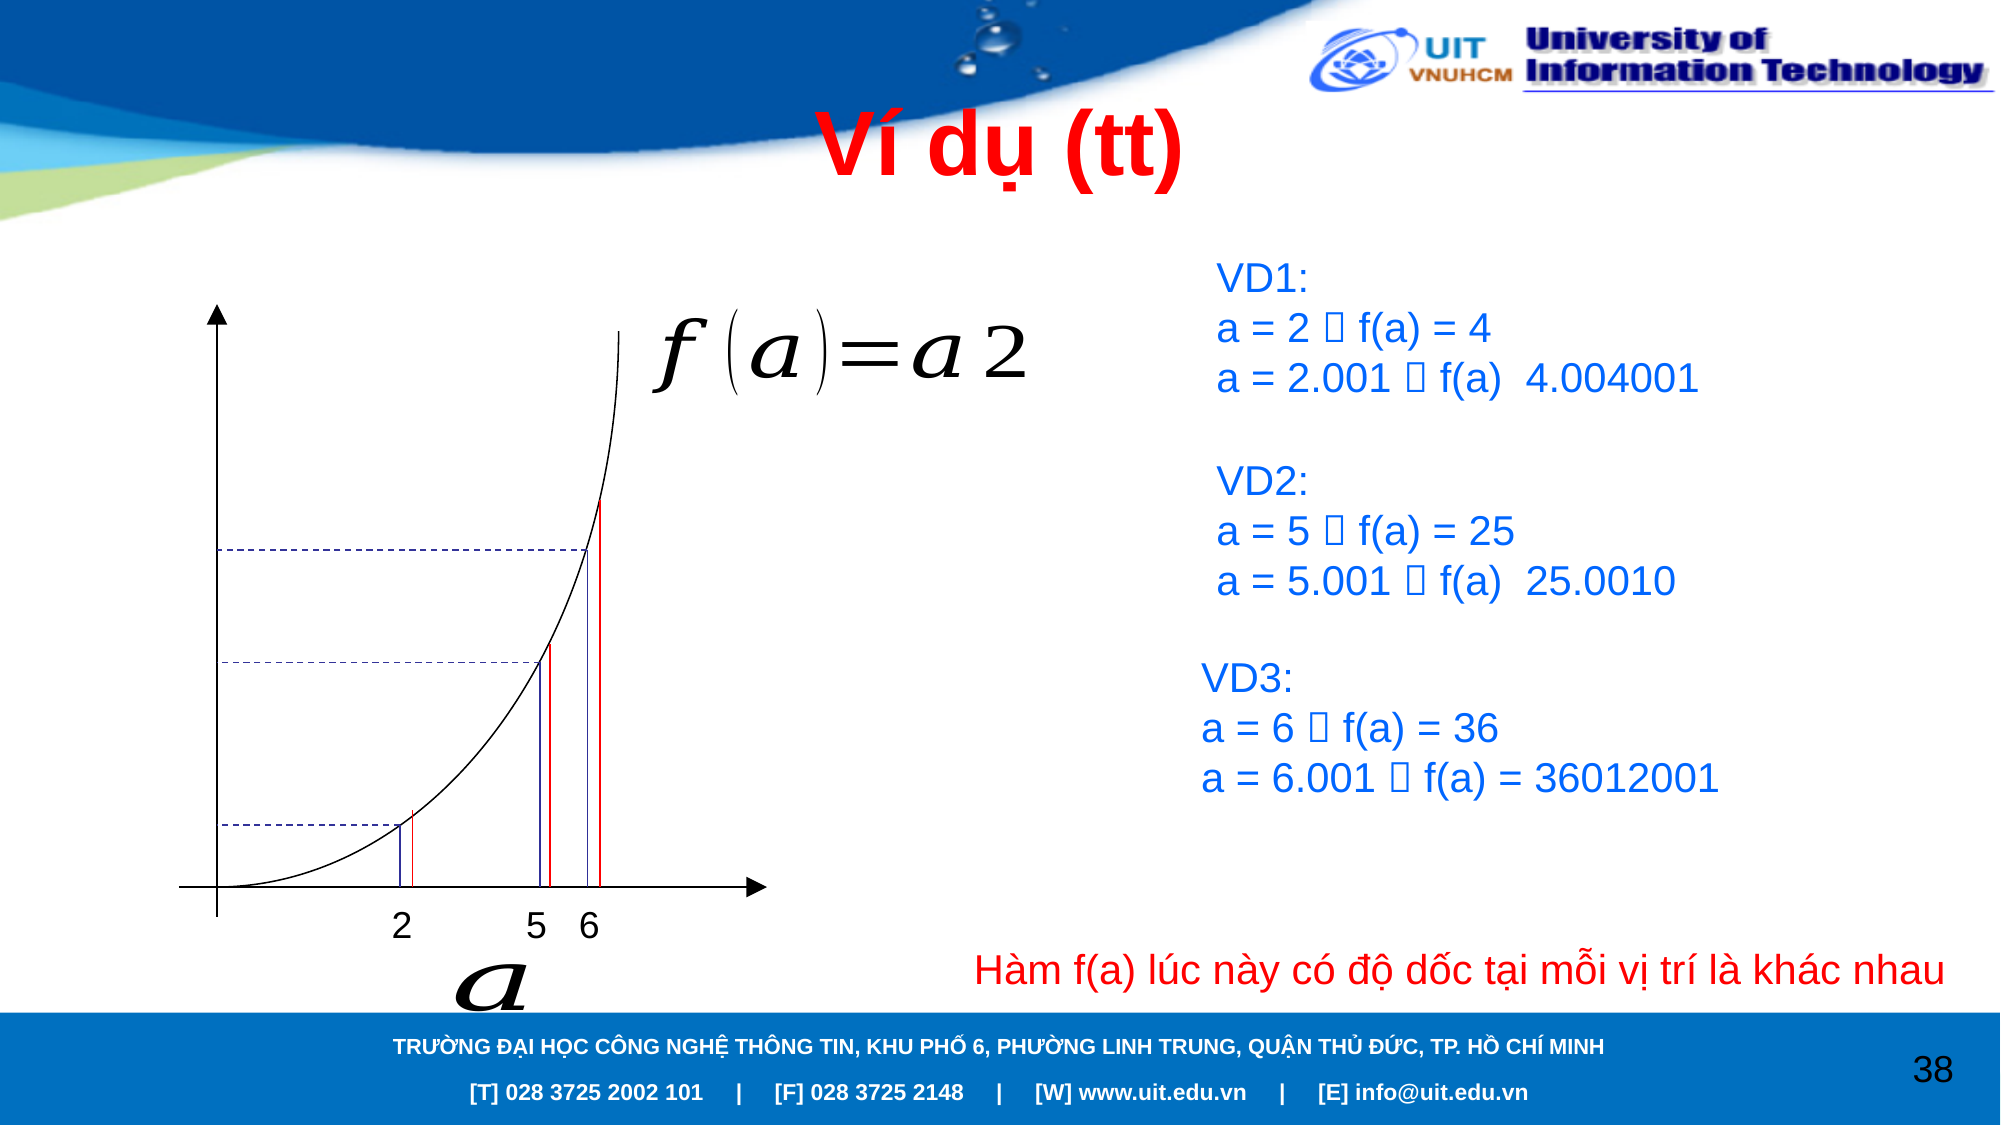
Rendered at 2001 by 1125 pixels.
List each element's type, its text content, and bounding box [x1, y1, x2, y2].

text_box 6 [564, 924, 615, 954]
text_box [178, 303, 768, 917]
text_box 5 [511, 924, 562, 954]
text_box 2 [376, 924, 428, 954]
picture [0, 0, 2001, 1125]
text_box Hàm f(a) lúc này có độ dốc tại mỗi vị trí là khác nhau [959, 935, 1962, 1000]
text_box VD3: a = 6  f(a) = 36 a = 6.001  f(a) = 36012001 [1186, 643, 1736, 809]
title Ví dụ (tt) [99, 45, 1900, 233]
